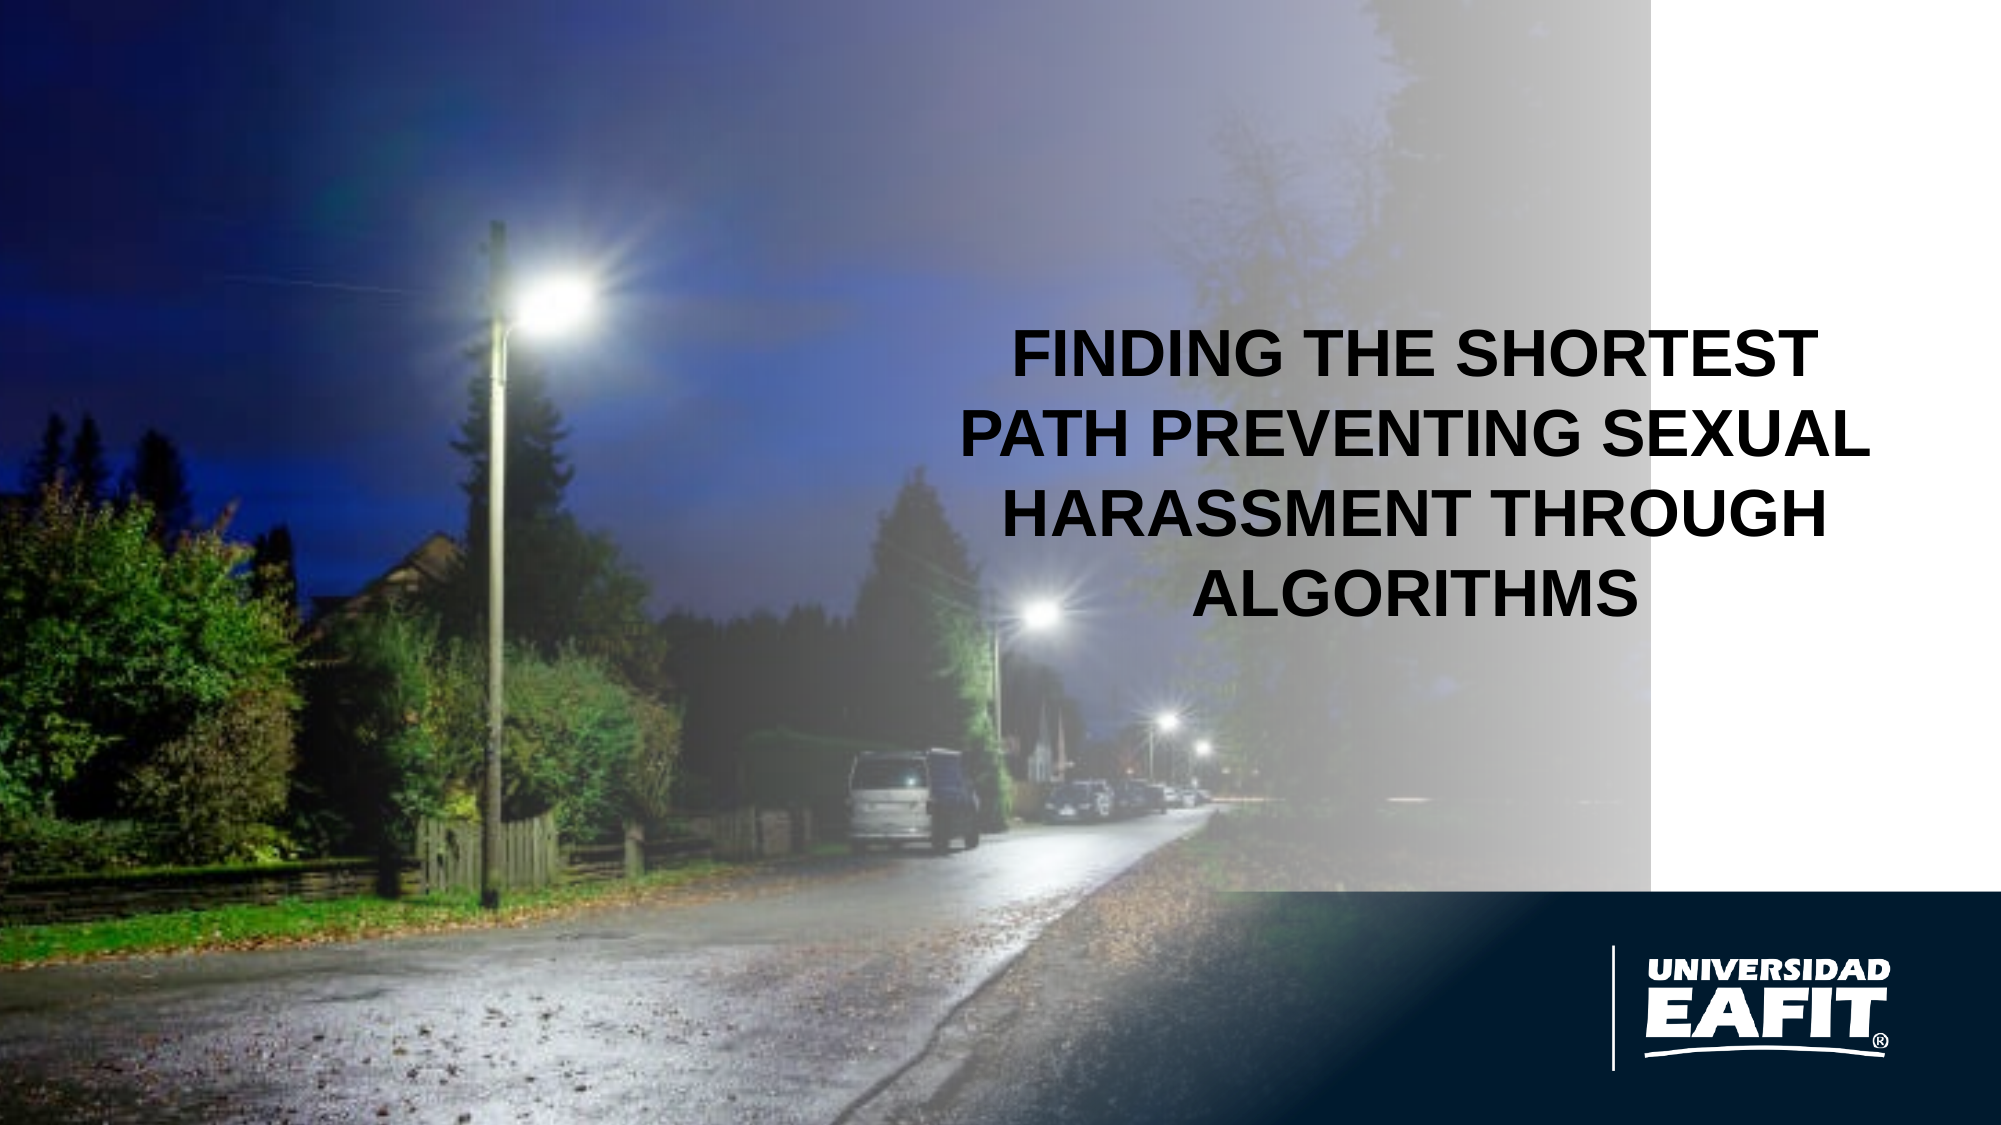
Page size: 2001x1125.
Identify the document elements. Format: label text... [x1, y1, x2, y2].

text_box FINDING THE SHORTEST PATH PREVENTING SEXUAL HARASSMENT THROUGH ALGORITHMS [1654, 369, 1920, 637]
picture [0, 0, 2001, 1125]
text_box [1651, 0, 1998, 883]
